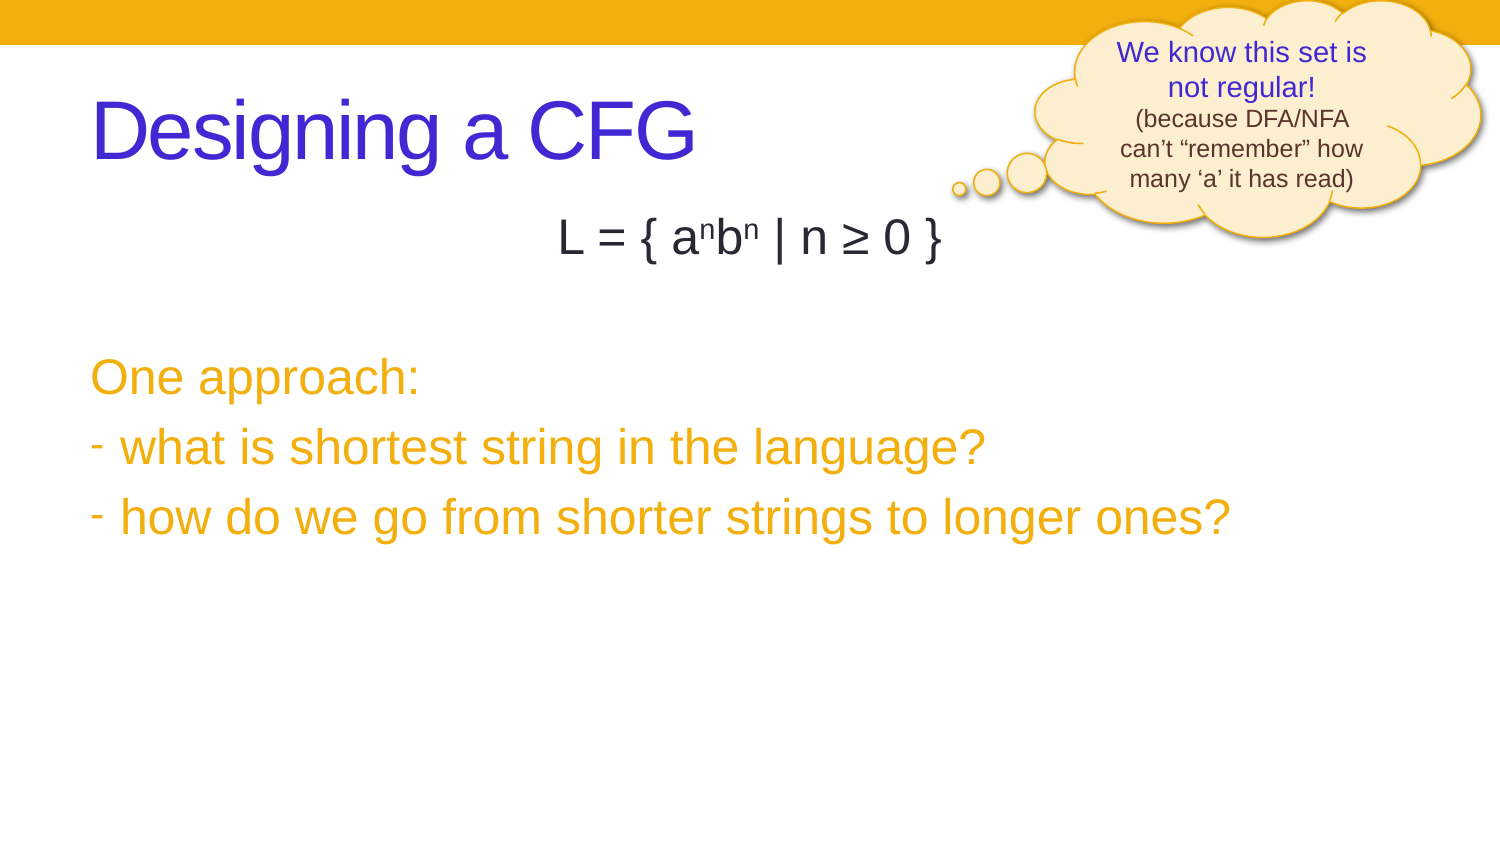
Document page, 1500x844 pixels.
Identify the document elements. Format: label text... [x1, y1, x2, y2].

text_box We know this set is not regular! (because DFA/NFA can’t “remember” how many ‘a’ it has read) [1006, 0, 1482, 239]
list L = { anbn | n ≥ 0 } One approach: what is shortest string in the language? how do we go from shorter strings to longer ones? [75, 196, 1425, 797]
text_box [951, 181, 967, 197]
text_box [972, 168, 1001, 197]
title Designing a CFG [75, 65, 1072, 188]
